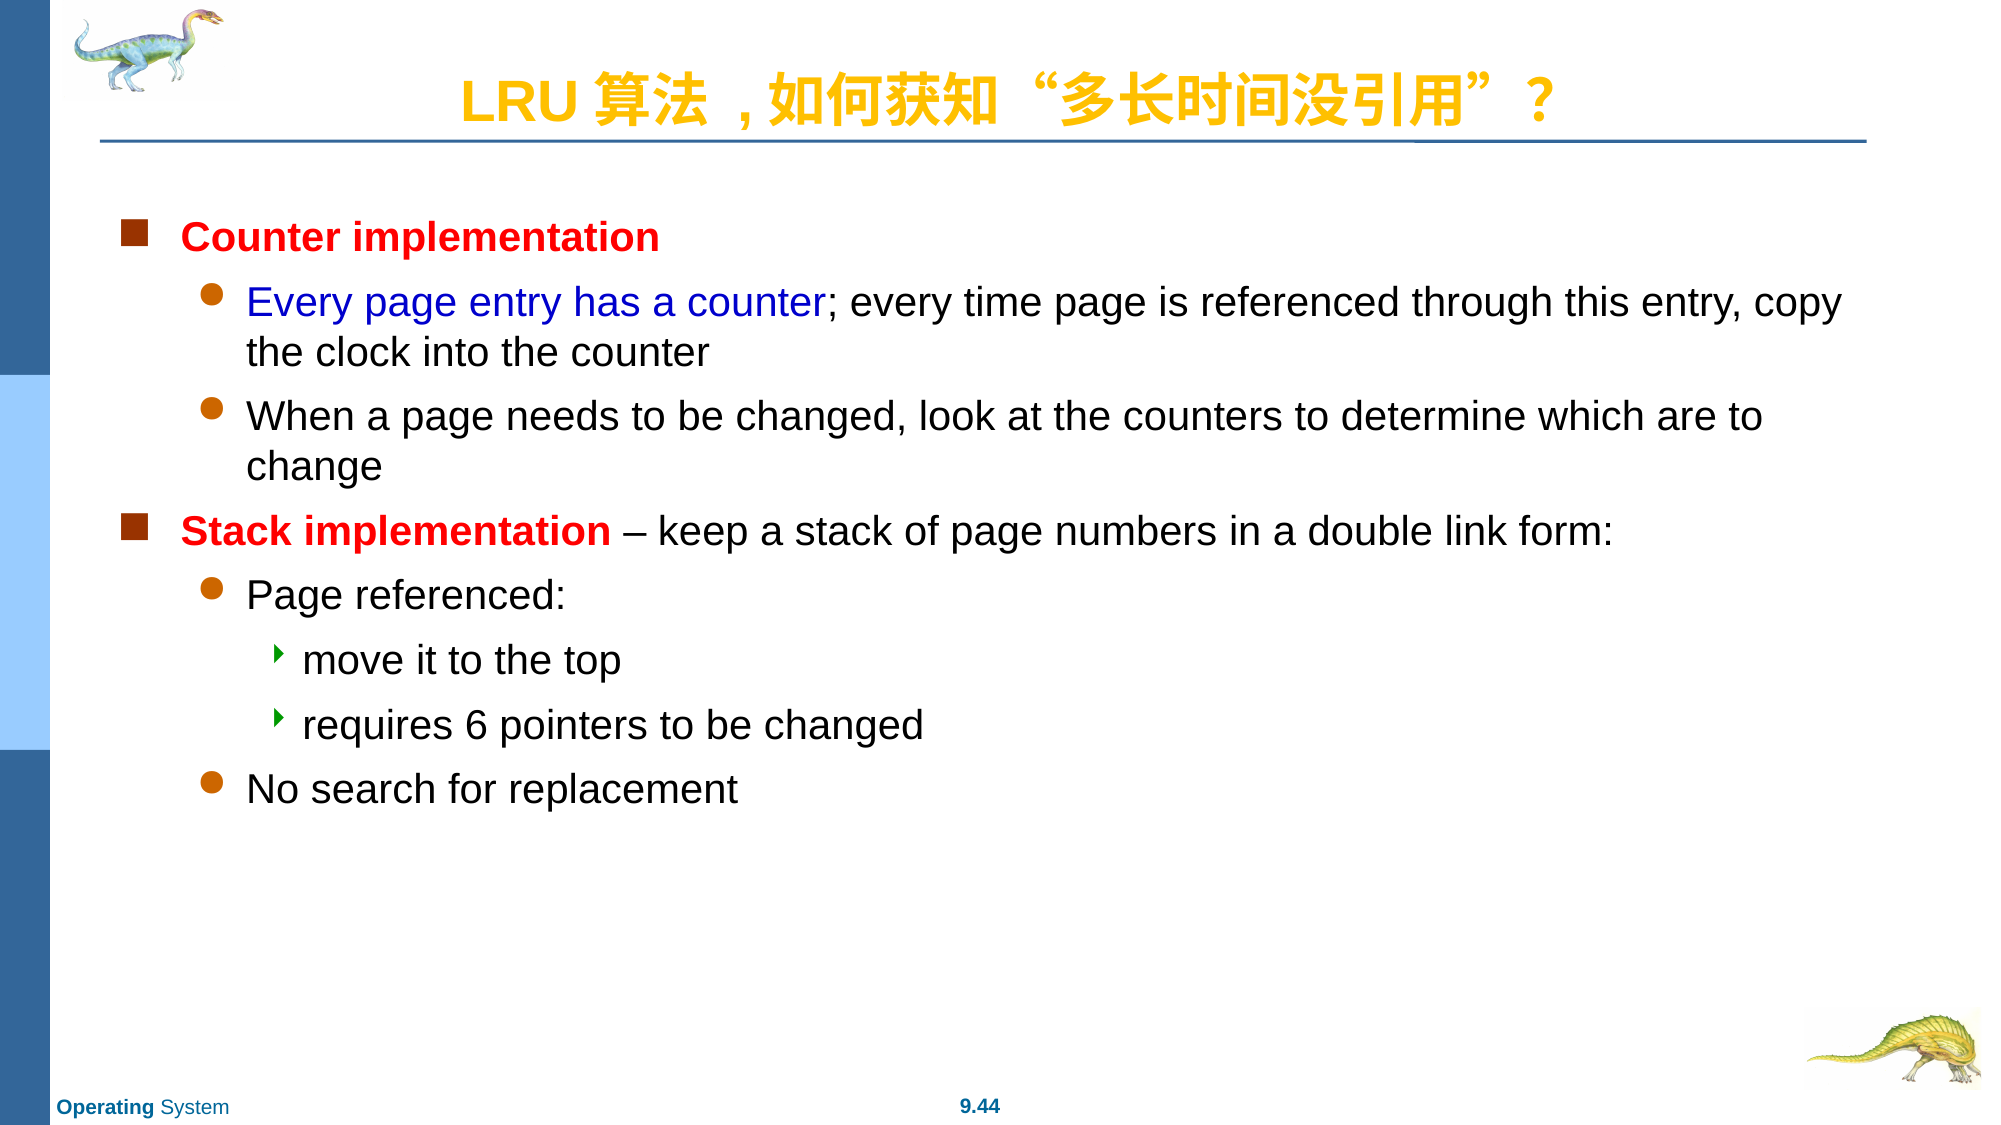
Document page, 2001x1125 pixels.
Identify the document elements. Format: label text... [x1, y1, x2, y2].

picture [62, 0, 240, 101]
picture [1804, 1007, 1982, 1090]
title LRU算法 ,如何获知“多长时间没引用”？ [99, 45, 1900, 141]
list Counter implementation Every page entry has a counter; every time page is referenced through this entry, copy the clock into the counter When a page needs to be changed, look at the counters to determine which are to change Stack implementation – keep a stack of page numbers in a double link form: Page referenced: move it to the top requires 6 pointers to be changed No search for replacement [109, 202, 1910, 946]
